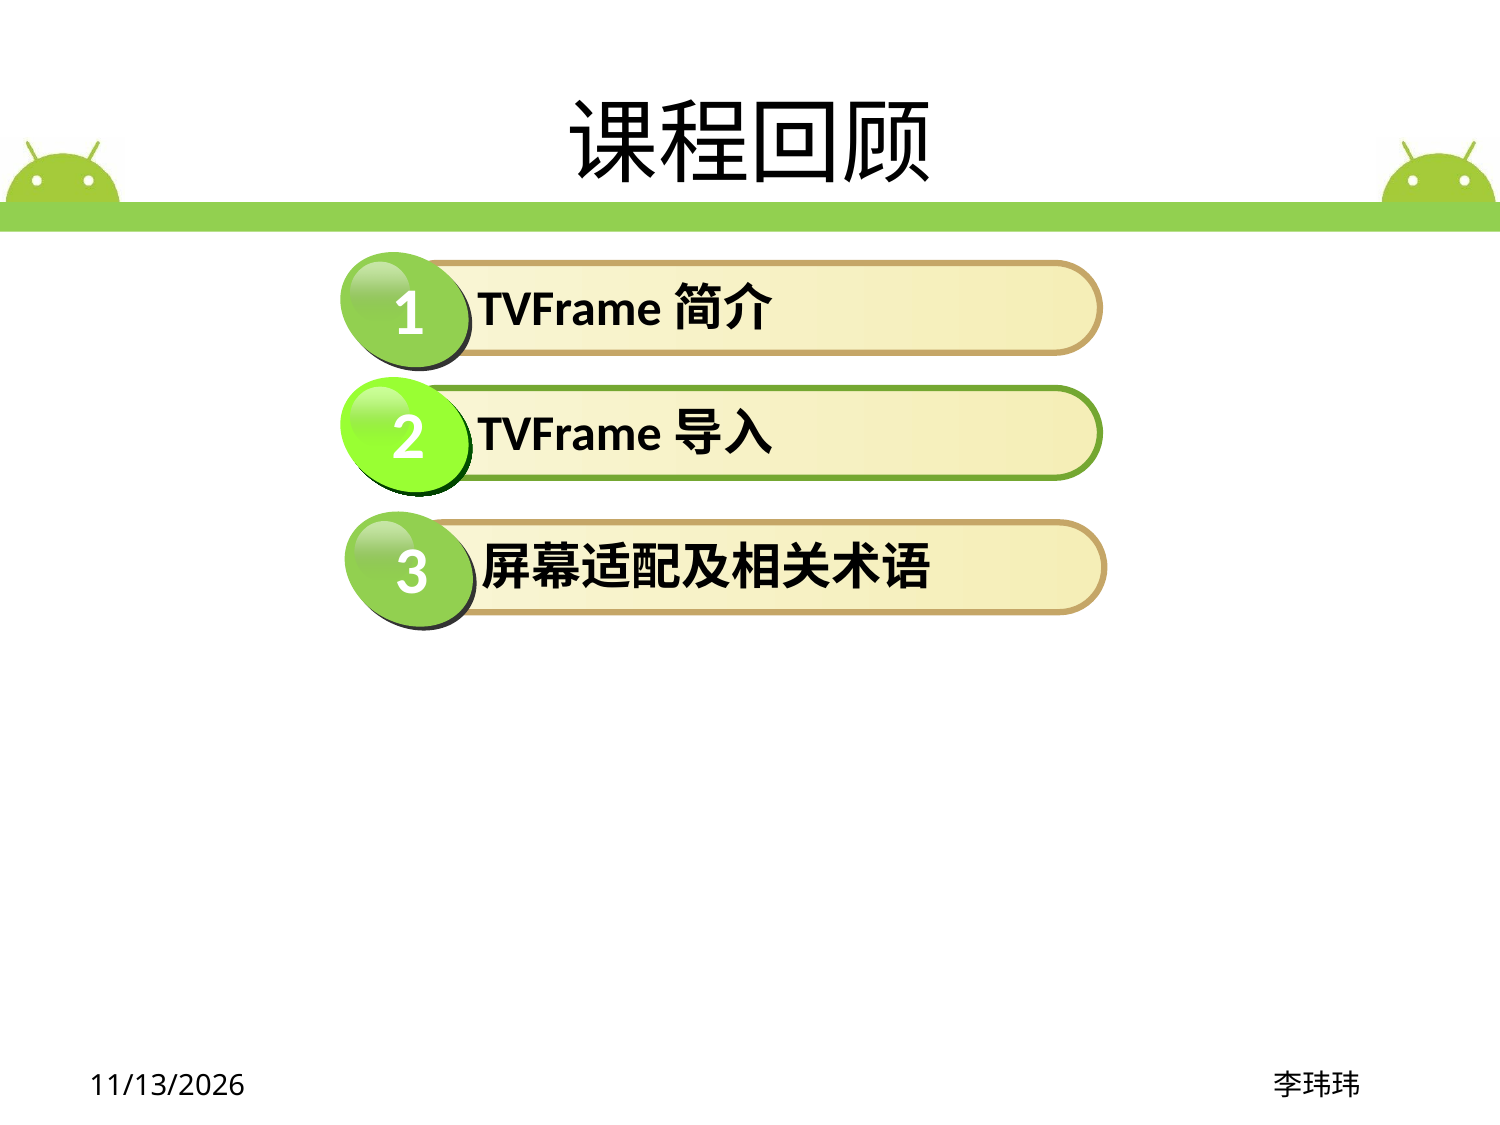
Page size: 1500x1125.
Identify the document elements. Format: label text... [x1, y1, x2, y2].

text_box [336, 379, 1101, 494]
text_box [341, 514, 1105, 628]
picture [0, 137, 75, 202]
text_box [336, 254, 1101, 369]
title 课程回顾 [75, 45, 1425, 233]
picture [1425, 137, 1500, 202]
